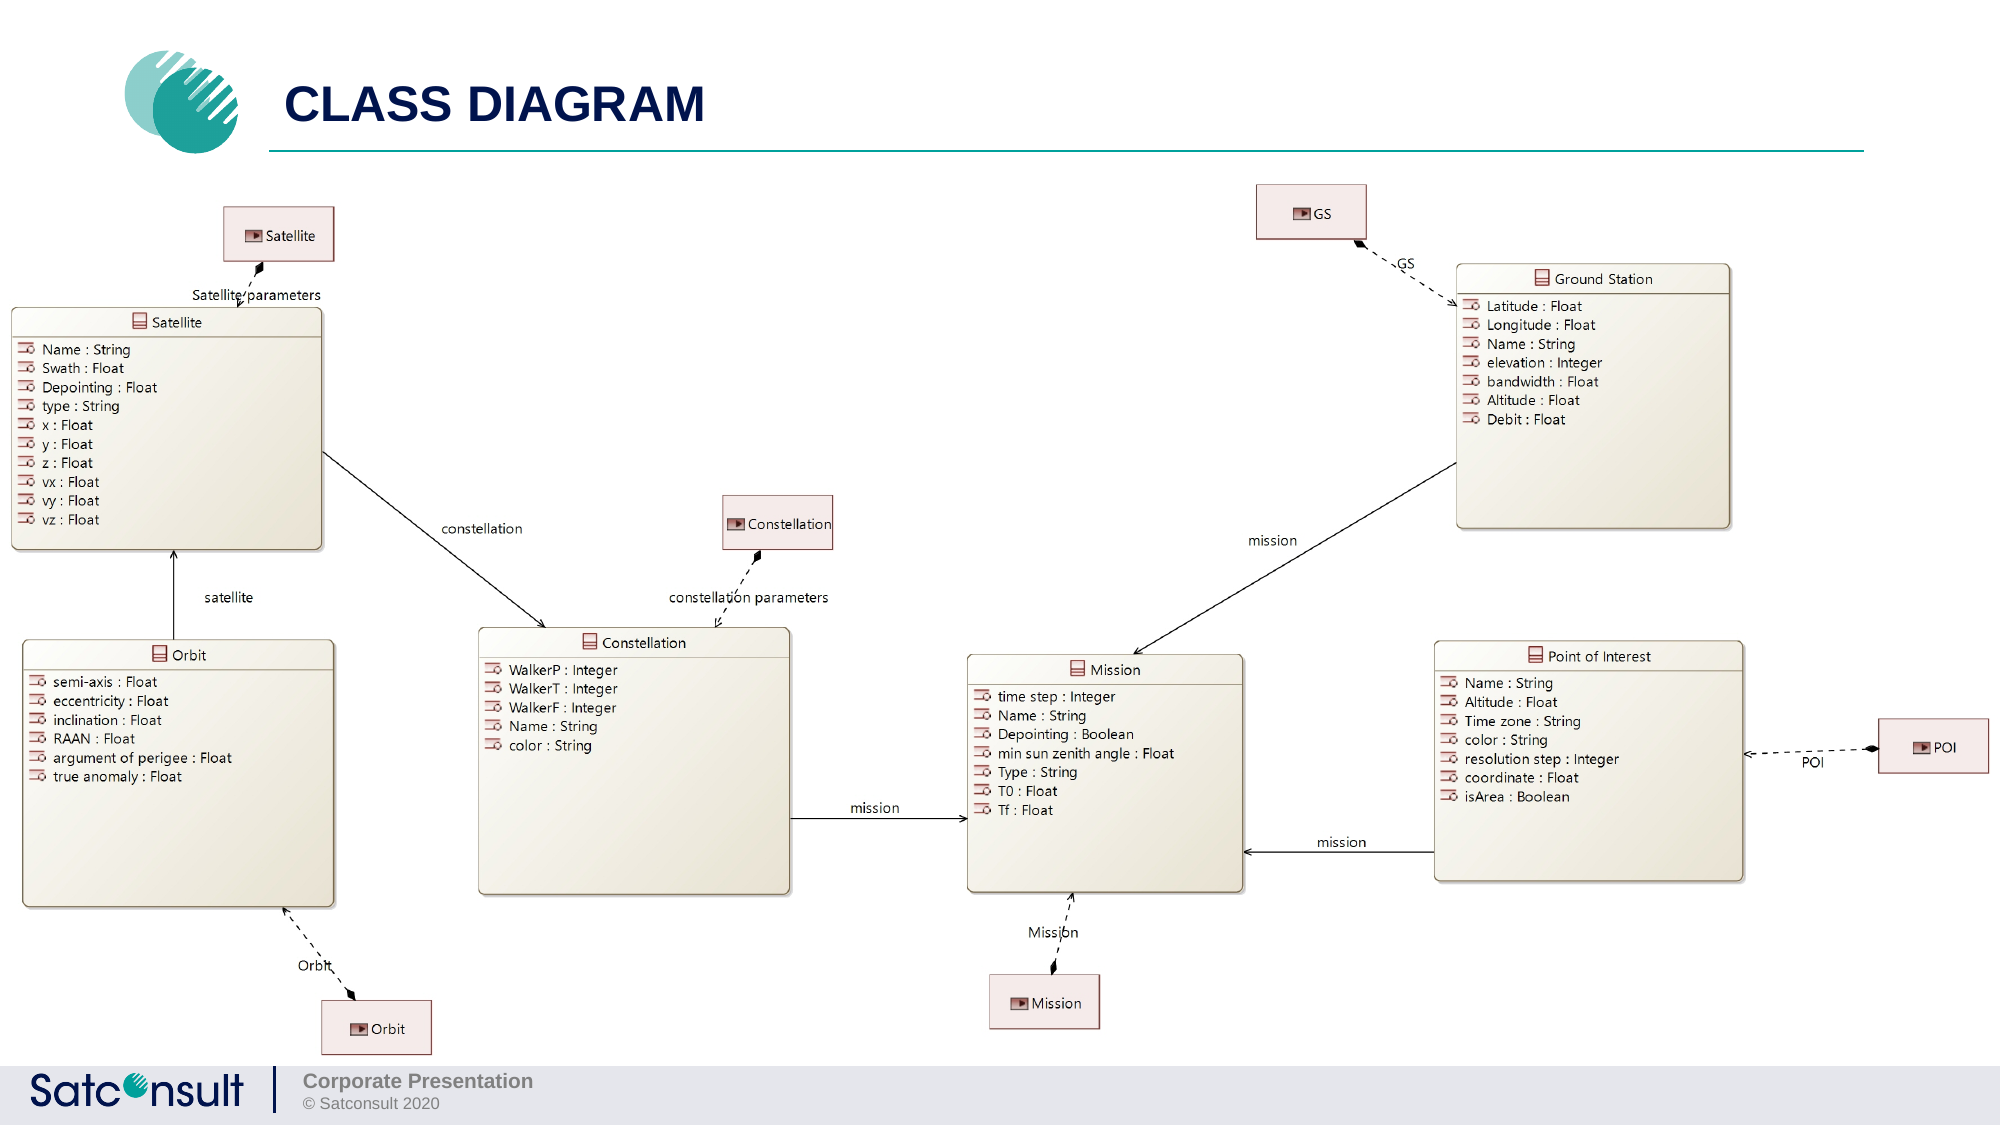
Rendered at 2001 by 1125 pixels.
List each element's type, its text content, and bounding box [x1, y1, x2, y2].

title Class diagram [269, 59, 1863, 151]
picture [151, 66, 239, 155]
picture [0, 173, 2000, 1111]
